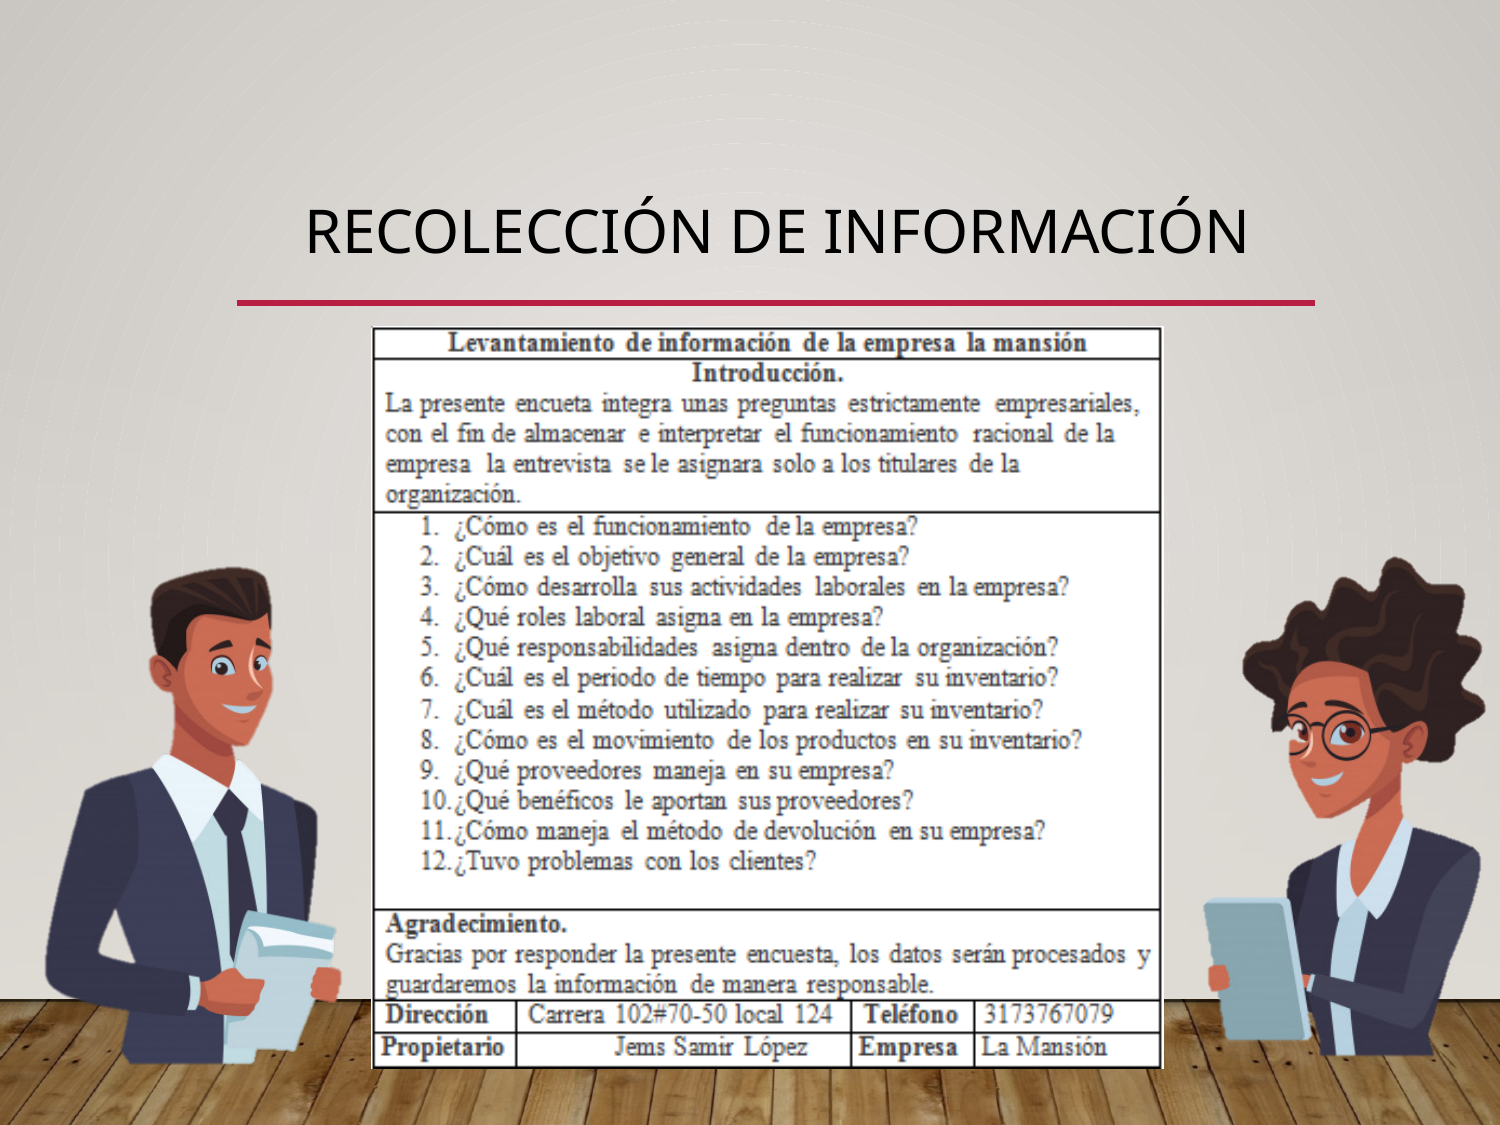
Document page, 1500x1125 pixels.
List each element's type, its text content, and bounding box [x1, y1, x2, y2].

picture [0, 315, 1500, 1125]
title Recolección de información [289, 193, 1270, 312]
